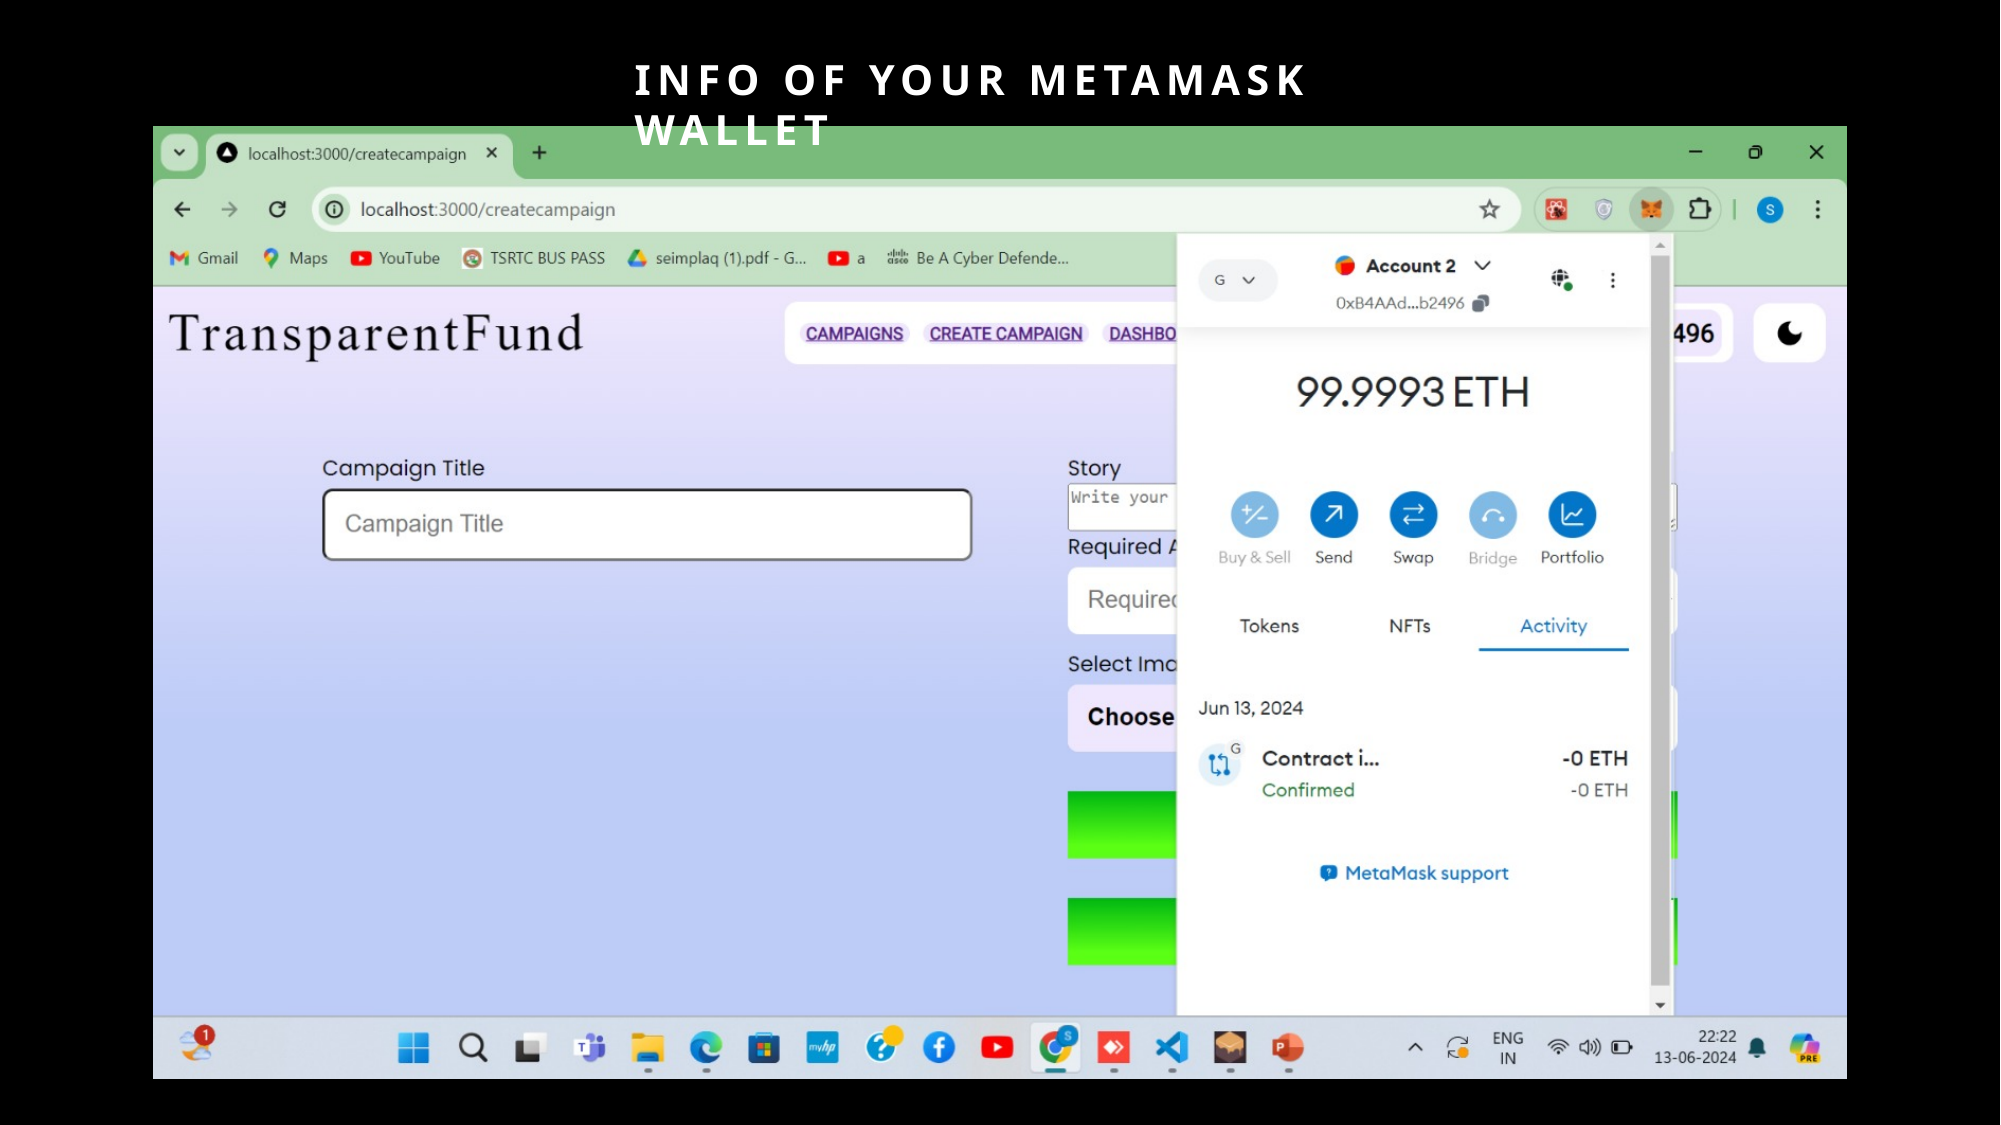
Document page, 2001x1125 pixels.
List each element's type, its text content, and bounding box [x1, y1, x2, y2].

text_box INFO OF YOUR METAMASK WALLET [619, 46, 1381, 126]
picture [153, 126, 1847, 1079]
